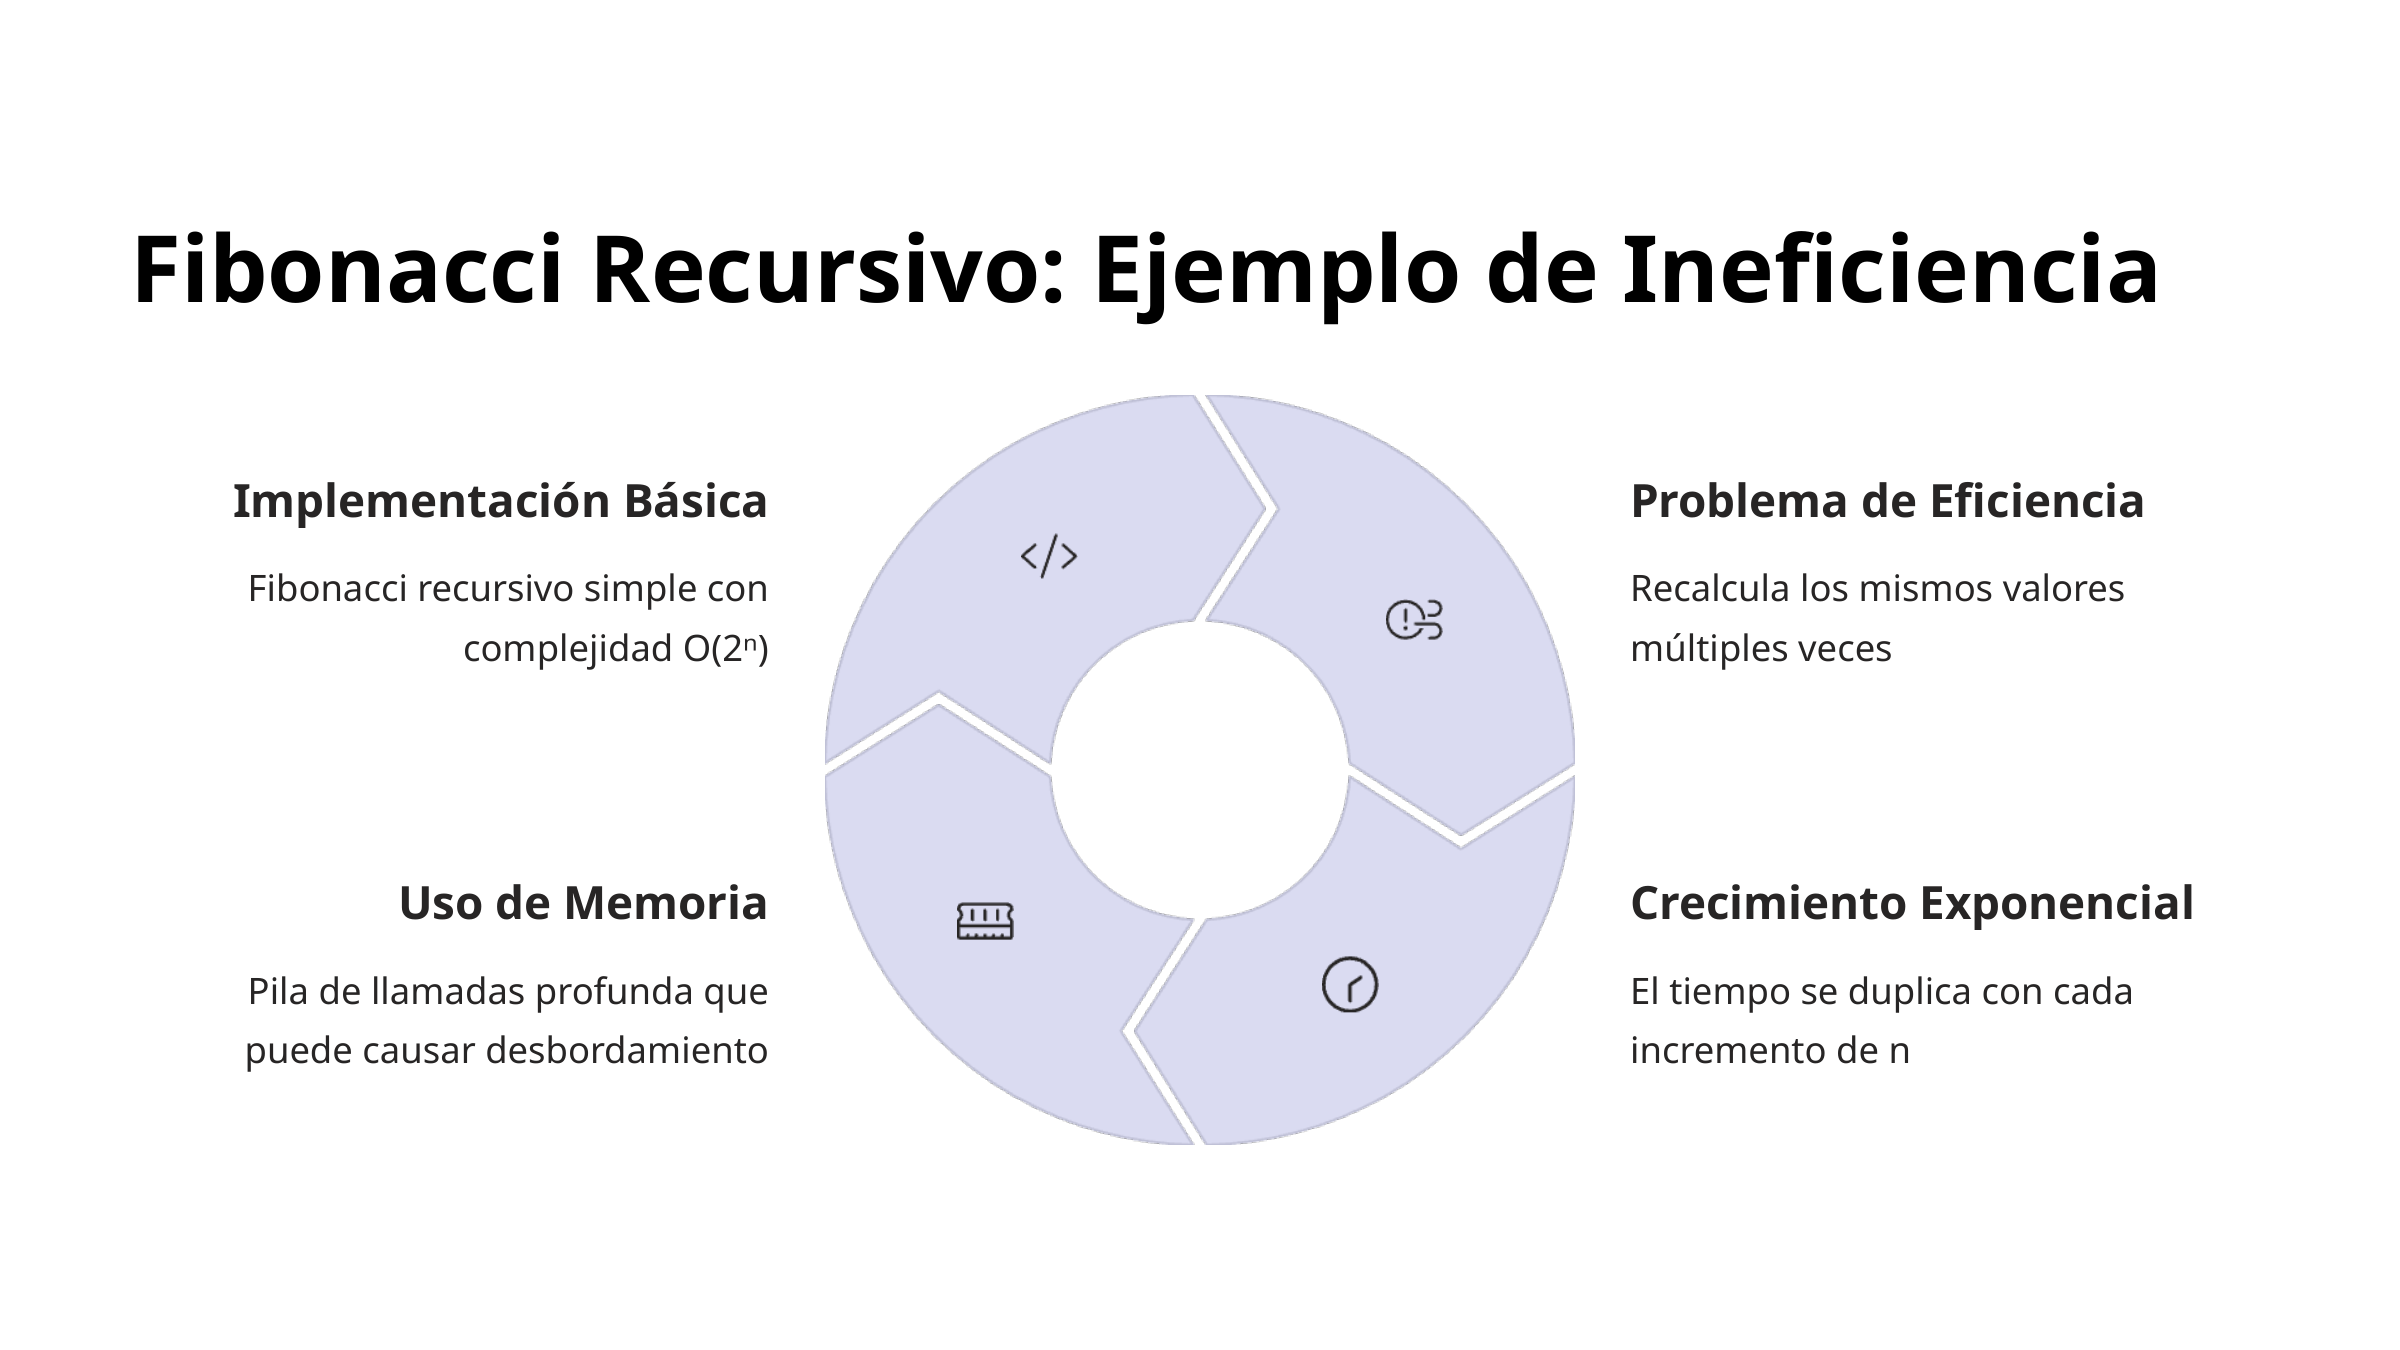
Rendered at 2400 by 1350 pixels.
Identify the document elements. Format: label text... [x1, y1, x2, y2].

picture [825, 395, 1575, 1145]
text_box El tiempo se duplica con cada incremento de n [1630, 952, 2270, 1072]
text_box Fibonacci recursivo simple con complejidad O(2ⁿ) [130, 549, 770, 669]
text_box Crecimiento Exponencial [1630, 871, 2196, 930]
text_box Problema de Eficiencia [1630, 469, 2148, 528]
text_box Fibonacci Recursivo: Ejemplo de Ineficiencia [130, 205, 2153, 322]
text_box Uso de Memoria [304, 871, 770, 930]
text_box Implementación Básica [241, 469, 770, 528]
text_box Recalcula los mismos valores múltiples veces [1630, 549, 2270, 669]
text_box Pila de llamadas profunda que puede causar desbordamiento [130, 952, 770, 1072]
